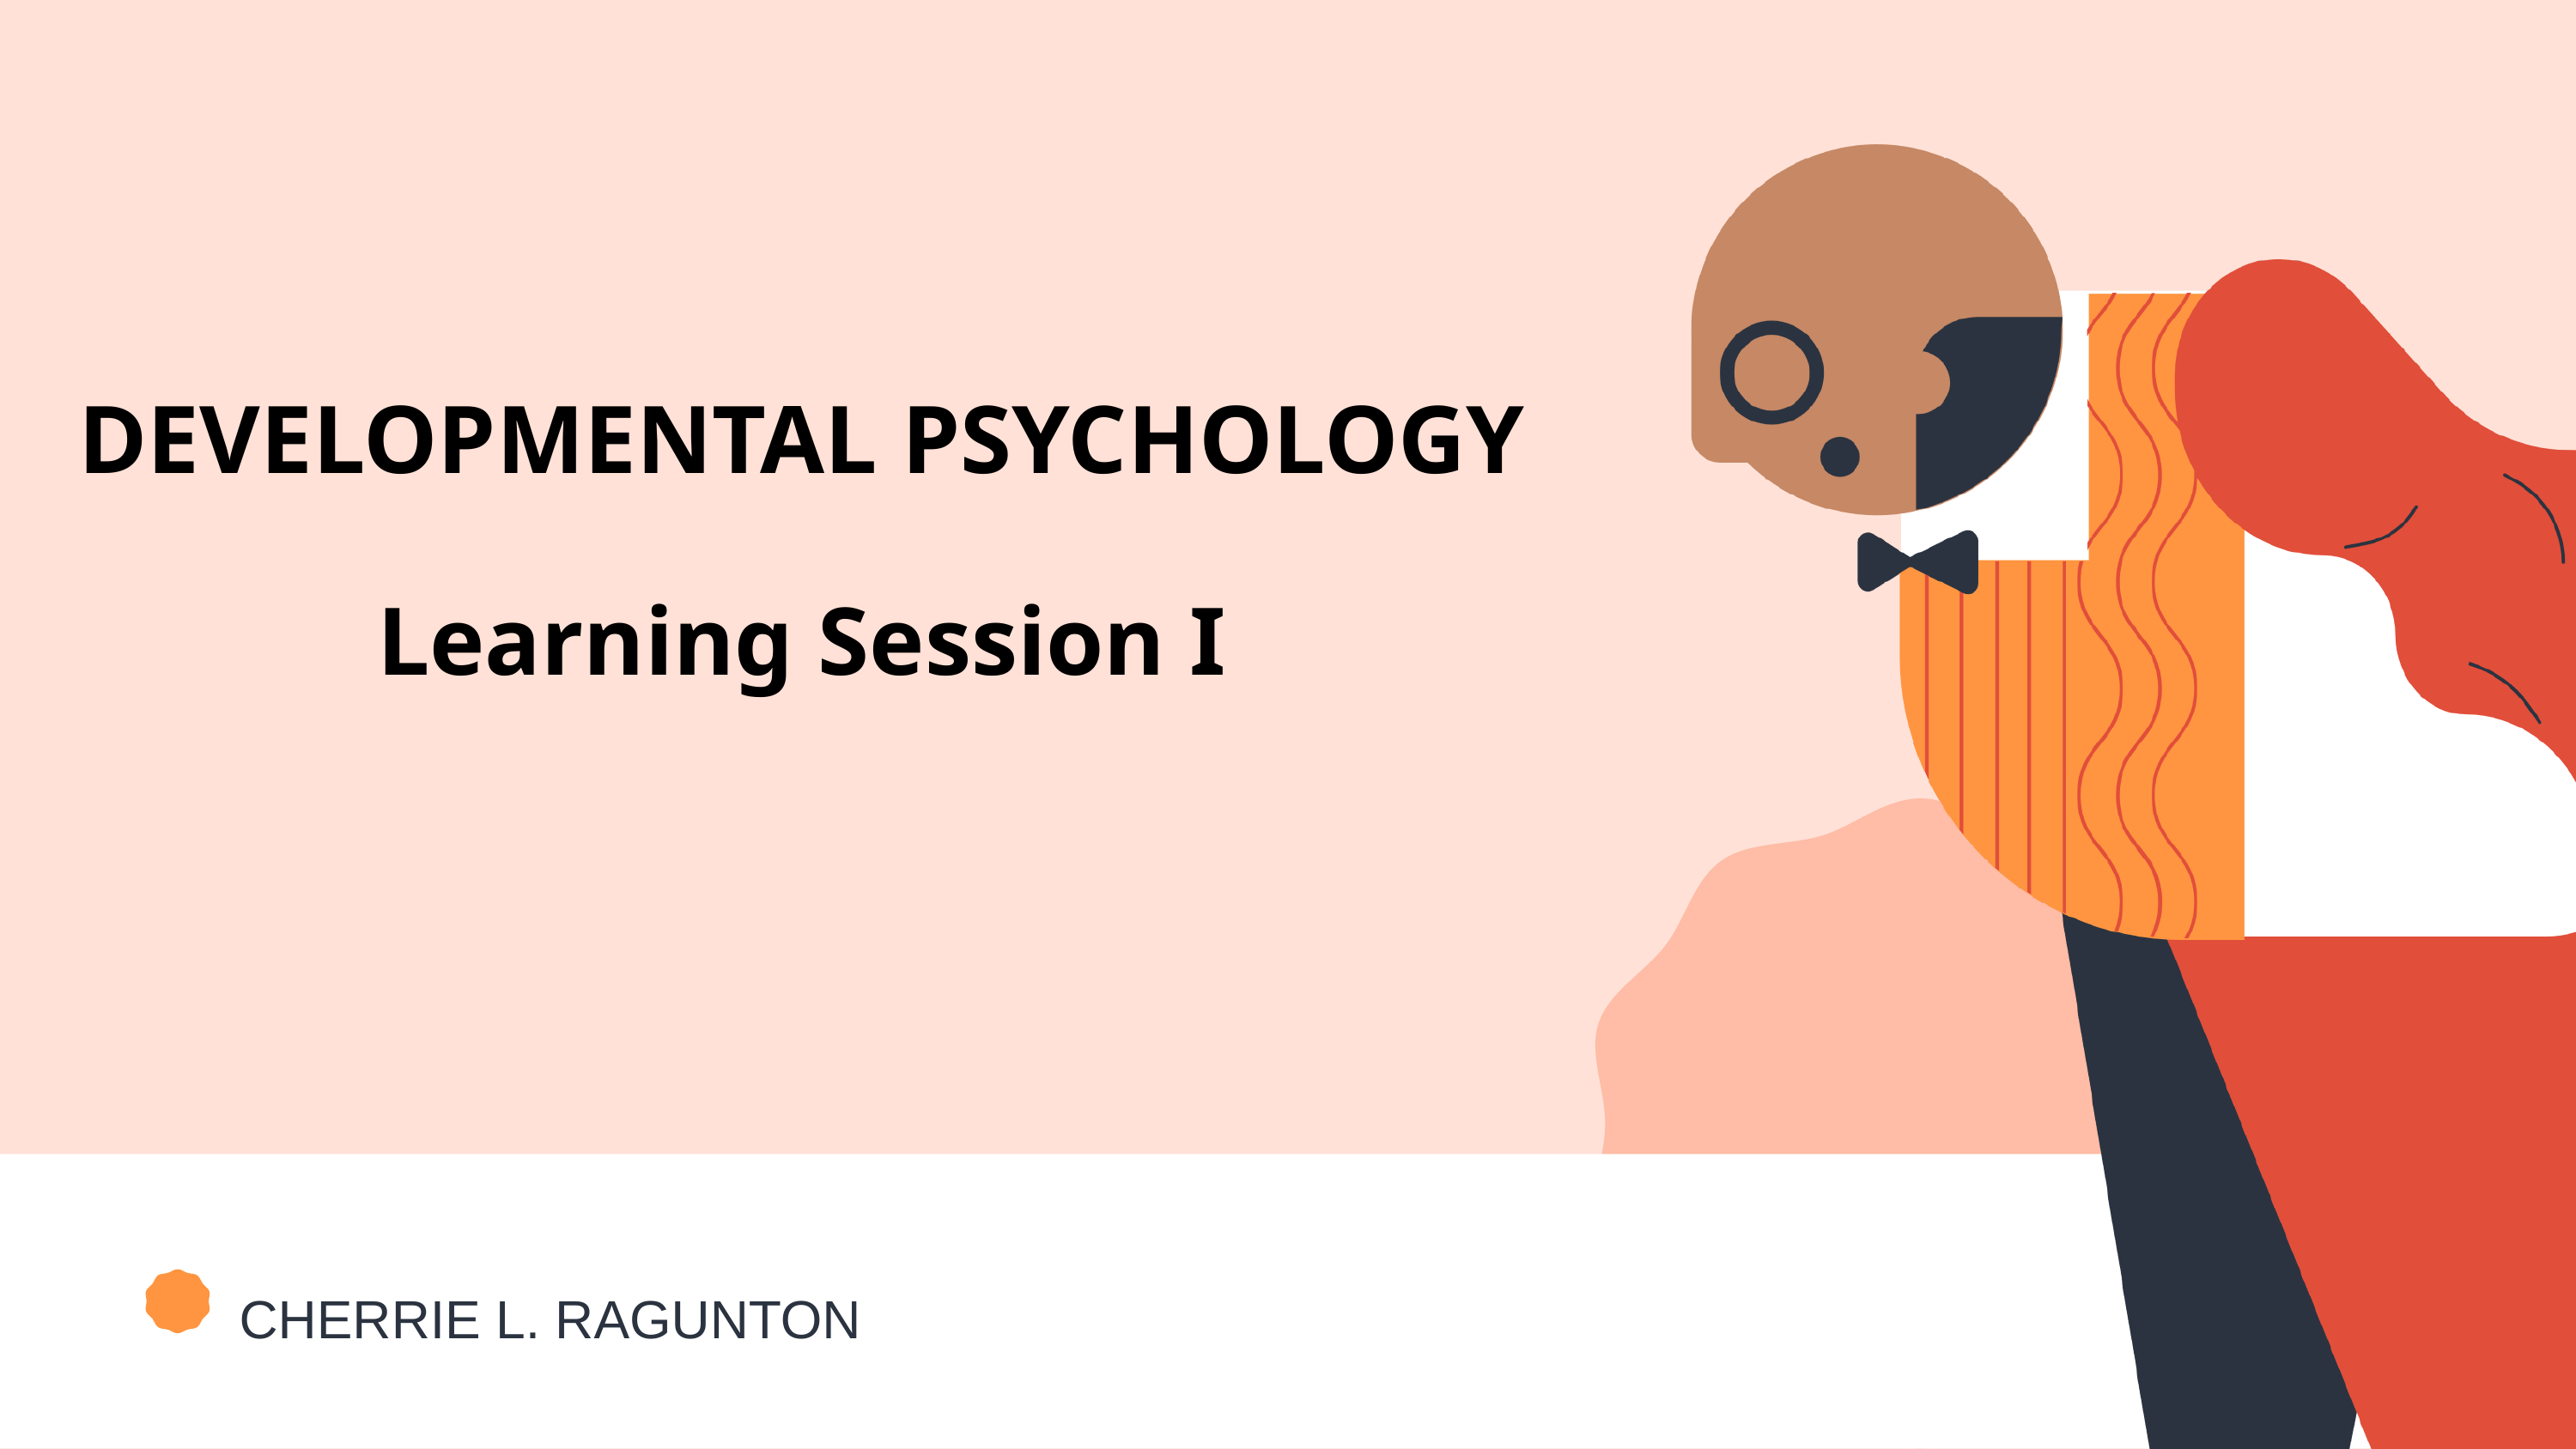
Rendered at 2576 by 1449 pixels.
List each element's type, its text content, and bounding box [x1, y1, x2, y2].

text_box DEVELOPMENTAL PSYCHOLOGY Learning Session I [64, 294, 1539, 702]
text_box [1595, 900, 1691, 1154]
text_box [0, 1154, 1691, 1449]
text_box [1691, 144, 2576, 1449]
text_box CHERRIE L. RAGUNTON [239, 1259, 1218, 1350]
text_box [145, 1269, 210, 1334]
